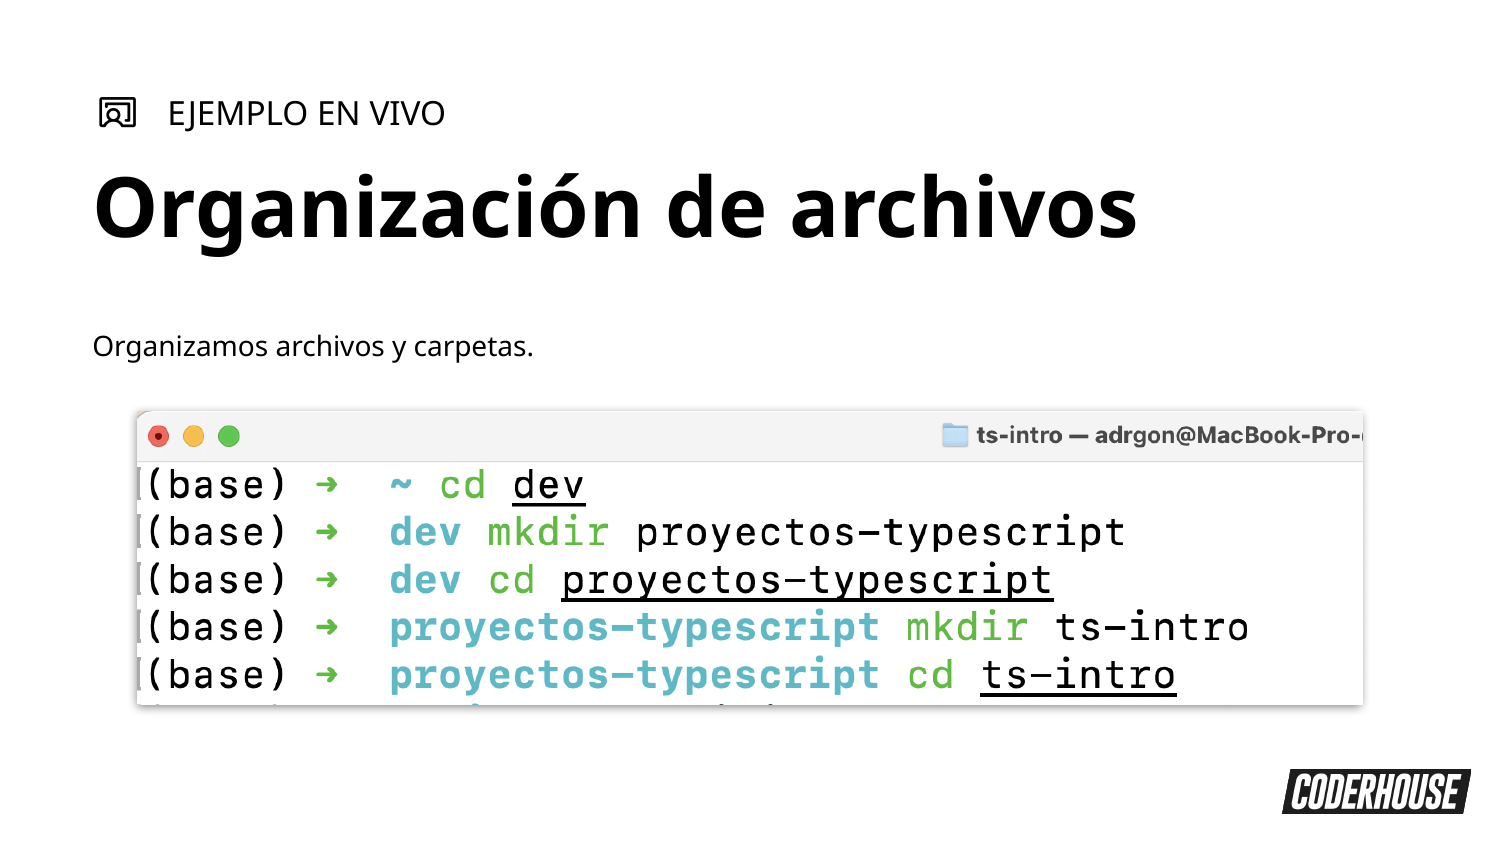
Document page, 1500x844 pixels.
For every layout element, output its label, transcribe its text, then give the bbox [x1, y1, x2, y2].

text_box EJEMPLO EN VIVO [154, 76, 632, 147]
picture [1281, 769, 1471, 814]
text_box Organizamos archivos y carpetas. [77, 312, 648, 411]
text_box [81, 76, 154, 148]
picture [137, 411, 1363, 706]
text_box Organización de archivos [77, 150, 1414, 271]
